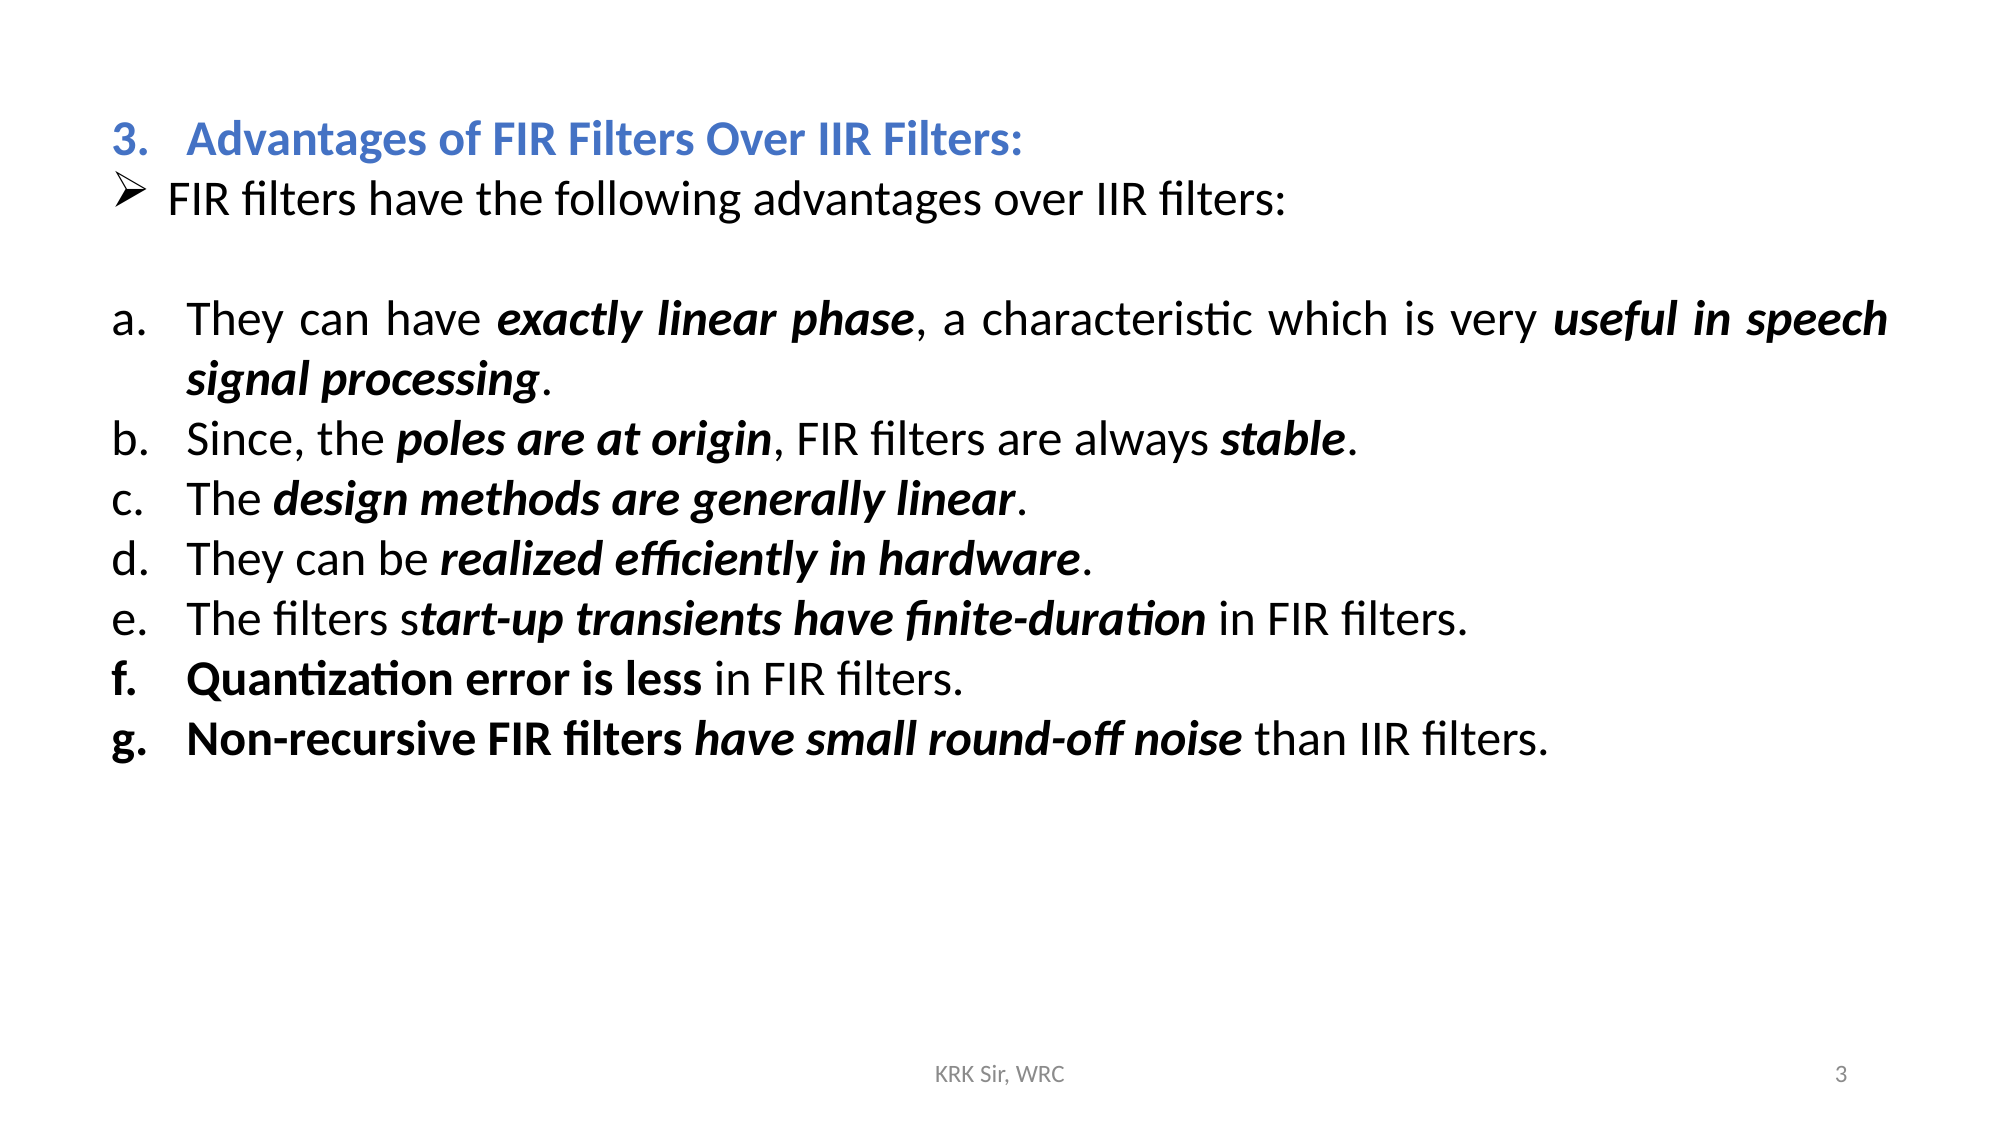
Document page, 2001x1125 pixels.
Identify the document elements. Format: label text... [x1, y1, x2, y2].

slide_number 3 [1412, 1042, 1863, 1103]
footer KRK Sir, WRC [662, 1042, 1338, 1103]
text_box Advantages of FIR Filters Over IIR Filters: FIR filters have the following advantages over IIR filters: They can have exactly linear phase, a characteristic which is very useful in speech signal processing. Since, the poles are at origin, FIR filters are always stable. The design methods are generally linear. They can be realized efficiently in hardware. The filters start-up transients have finite-duration in FIR filters. Quantization error is less in FIR filters. Non-recursive FIR filters have small round-off noise than IIR filters. [96, 98, 1904, 893]
